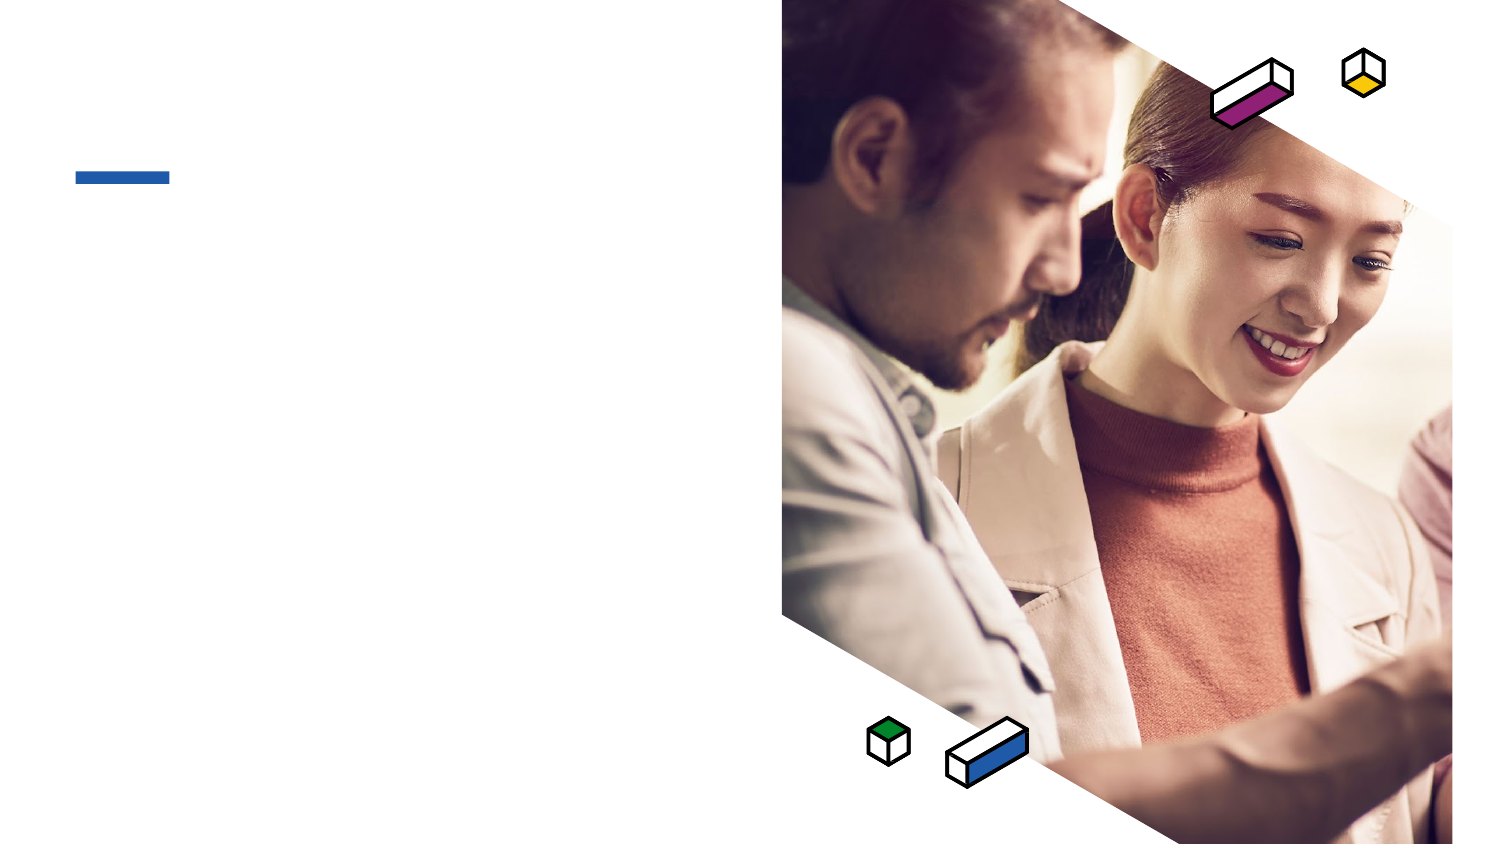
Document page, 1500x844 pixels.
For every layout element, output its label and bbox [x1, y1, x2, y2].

text_box [1341, 47, 1386, 99]
text_box [1209, 57, 1294, 131]
text_box [945, 715, 1030, 789]
picture [781, 0, 1453, 844]
text_box [866, 715, 911, 767]
